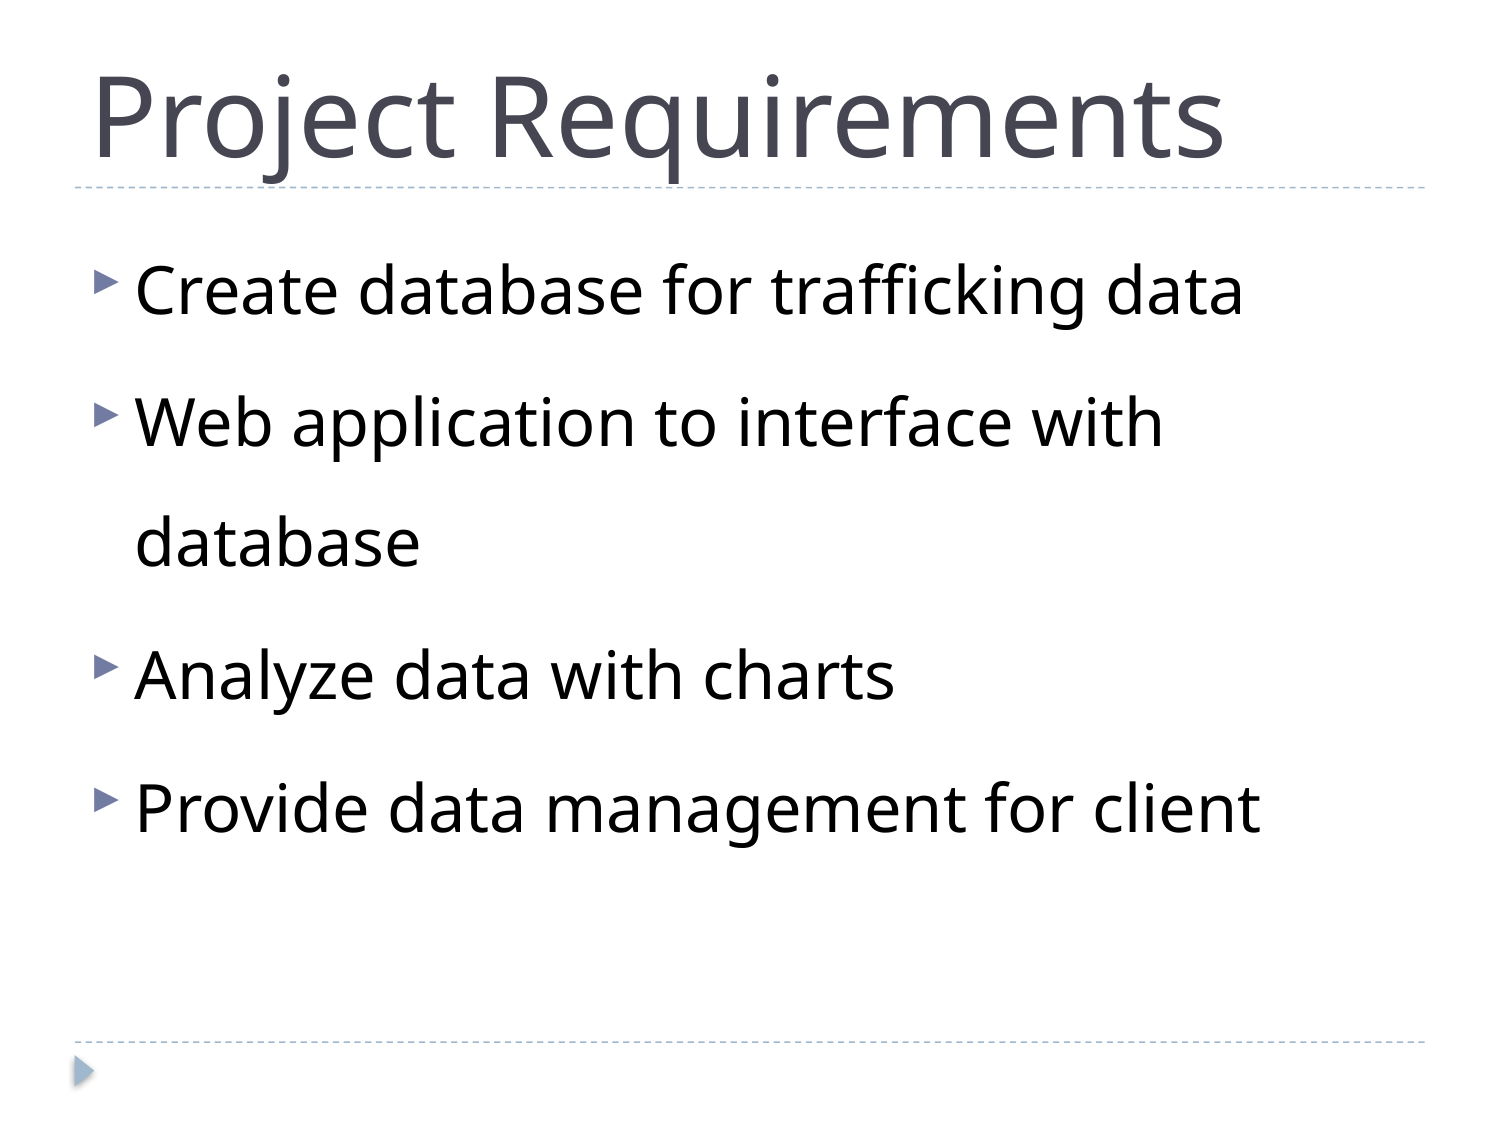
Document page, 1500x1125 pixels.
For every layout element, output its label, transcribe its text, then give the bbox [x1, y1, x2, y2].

title Project Requirements [75, 24, 1425, 188]
list Create database for trafficking data Web application to interface with database Analyze data with charts Provide data management for client [75, 200, 1425, 1010]
